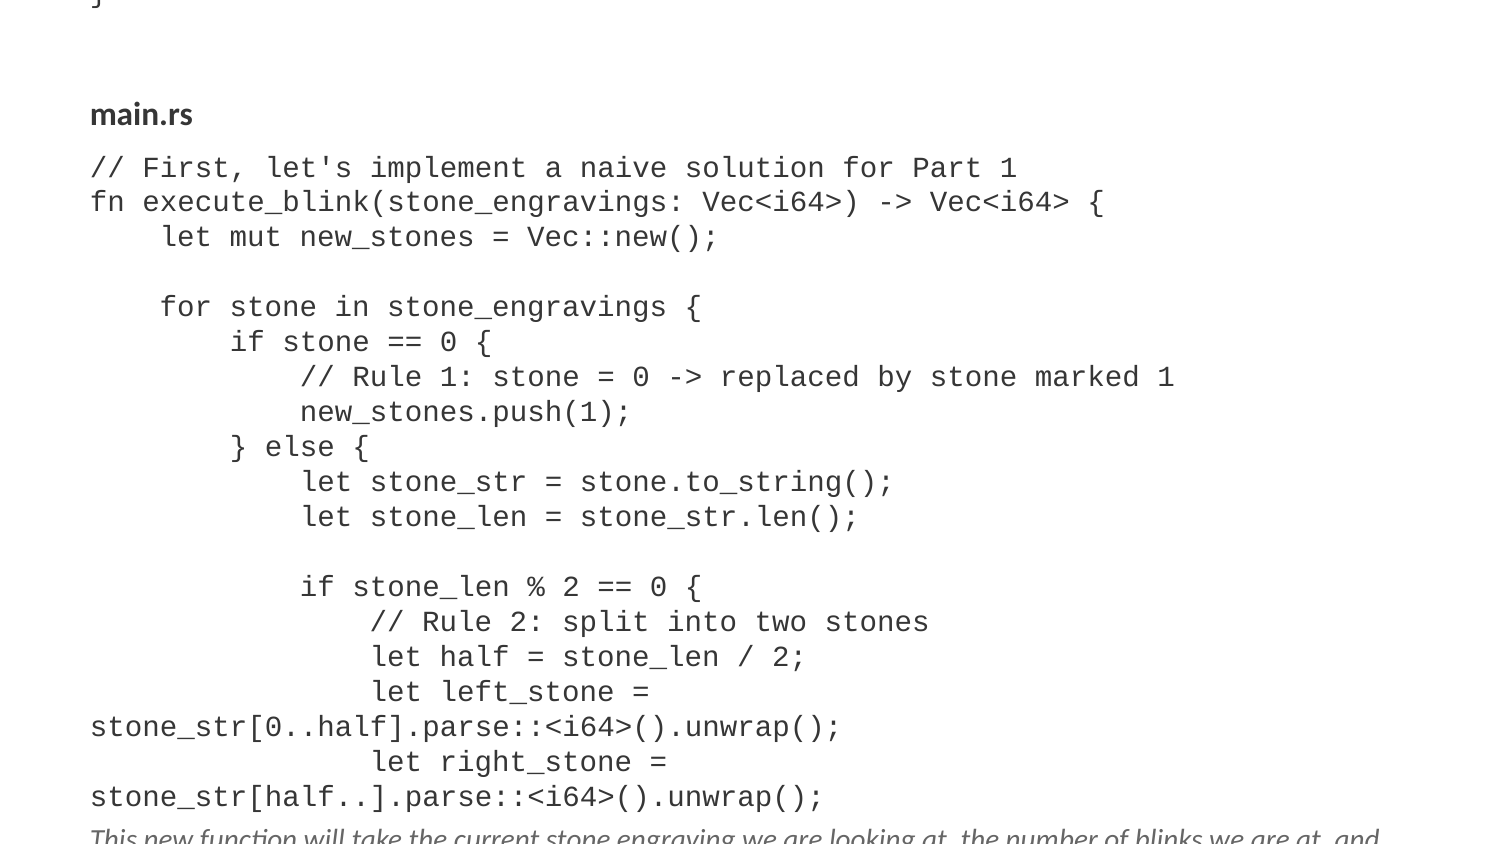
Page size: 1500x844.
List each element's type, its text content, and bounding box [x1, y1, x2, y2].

text_box This new function will take the current stone engraving we are looking at, the number of blinks we are at, and the memoized map of stone engraving and blinks remaining. [74, 794, 1425, 844]
text_box main.rs [74, 74, 1425, 150]
text_box use std::collections::HashMap; use std::fs::File; use std::io::{self, BufRead, BufReader}; use std::path::Path; type MemoKey = (i64, usize); // (stone_value, blinks_remaining) type MemoMap = HashMap<MemoKey, usize>; fn read_lines_as_int_arrays<P>(filename: P, sep: &str) -> io::Result<Vec<Vec<i32>>> where P: AsRef<Path>, { let file = File::open(filename)?; let reader = BufReader::new(file); let lines: Vec<Result<String, io::Error>> = reader.lines().collect(); let mut int_arrays: Vec<Vec<i32>> = Vec::new(); // split each line by the passed in sep and parse each element as an integer for line in lines { let line: String = line?; let int_array: Vec<i32> = line.split(sep).map(|x| x.parse::<i32>().unwrap()).collect(); int_arrays.push(int_array); } Ok(int_arrays) } fn main() { run_part_one(); } // First, let's implement a naive solution for Part 1 fn execute_blink(stone_engravings: Vec<i64>) -> Vec<i64> { let mut new_stones = Vec::new(); for stone in stone_engravings { if stone == 0 { // Rule 1: stone = 0 -> replaced by stone marked 1 new_stones.push(1); } else { let stone_str = stone.to_string(); let stone_len = stone_str.len(); if stone_len % 2 == 0 { // Rule 2: split into two stones let half = stone_len / 2; let left_stone = stone_str[0..half].parse::<i64>().unwrap(); let right_stone = stone_str[half..].parse::<i64>().unwrap(); new_stones.push(left_stone); new_stones.push(right_stone); } else { // Rule 3: multiply by 2024 new_stones.push(stone * 2024); } } } new_stones } pub fn run_part_one() -> std::io::Result<()> { let input = read_lines_as_int_arrays("src/day_11/input.txt", "")?; let initial_stone_engravings: Vec<i64> = input[0].iter().map(|&x| x as i64).collect(); let mut stone_engravings = initial_stone_engravings.clone(); for _ in 0..25 { stone_engravings = execute_blink(stone_engravings); } println!("Count of stones after 25 blinks: {}", stone_engravings.len()); Ok(()) } fn count_stones_recursive(stone: i64, blinks: usize, memo: &mut MemoMap) -> usize { if blinks == 0 { return 1; } let key = (stone, blinks); if let Some(&count) = memo.get(&key) { return count; } let result = if stone == 0 { [74, 179, 1425, 780]
